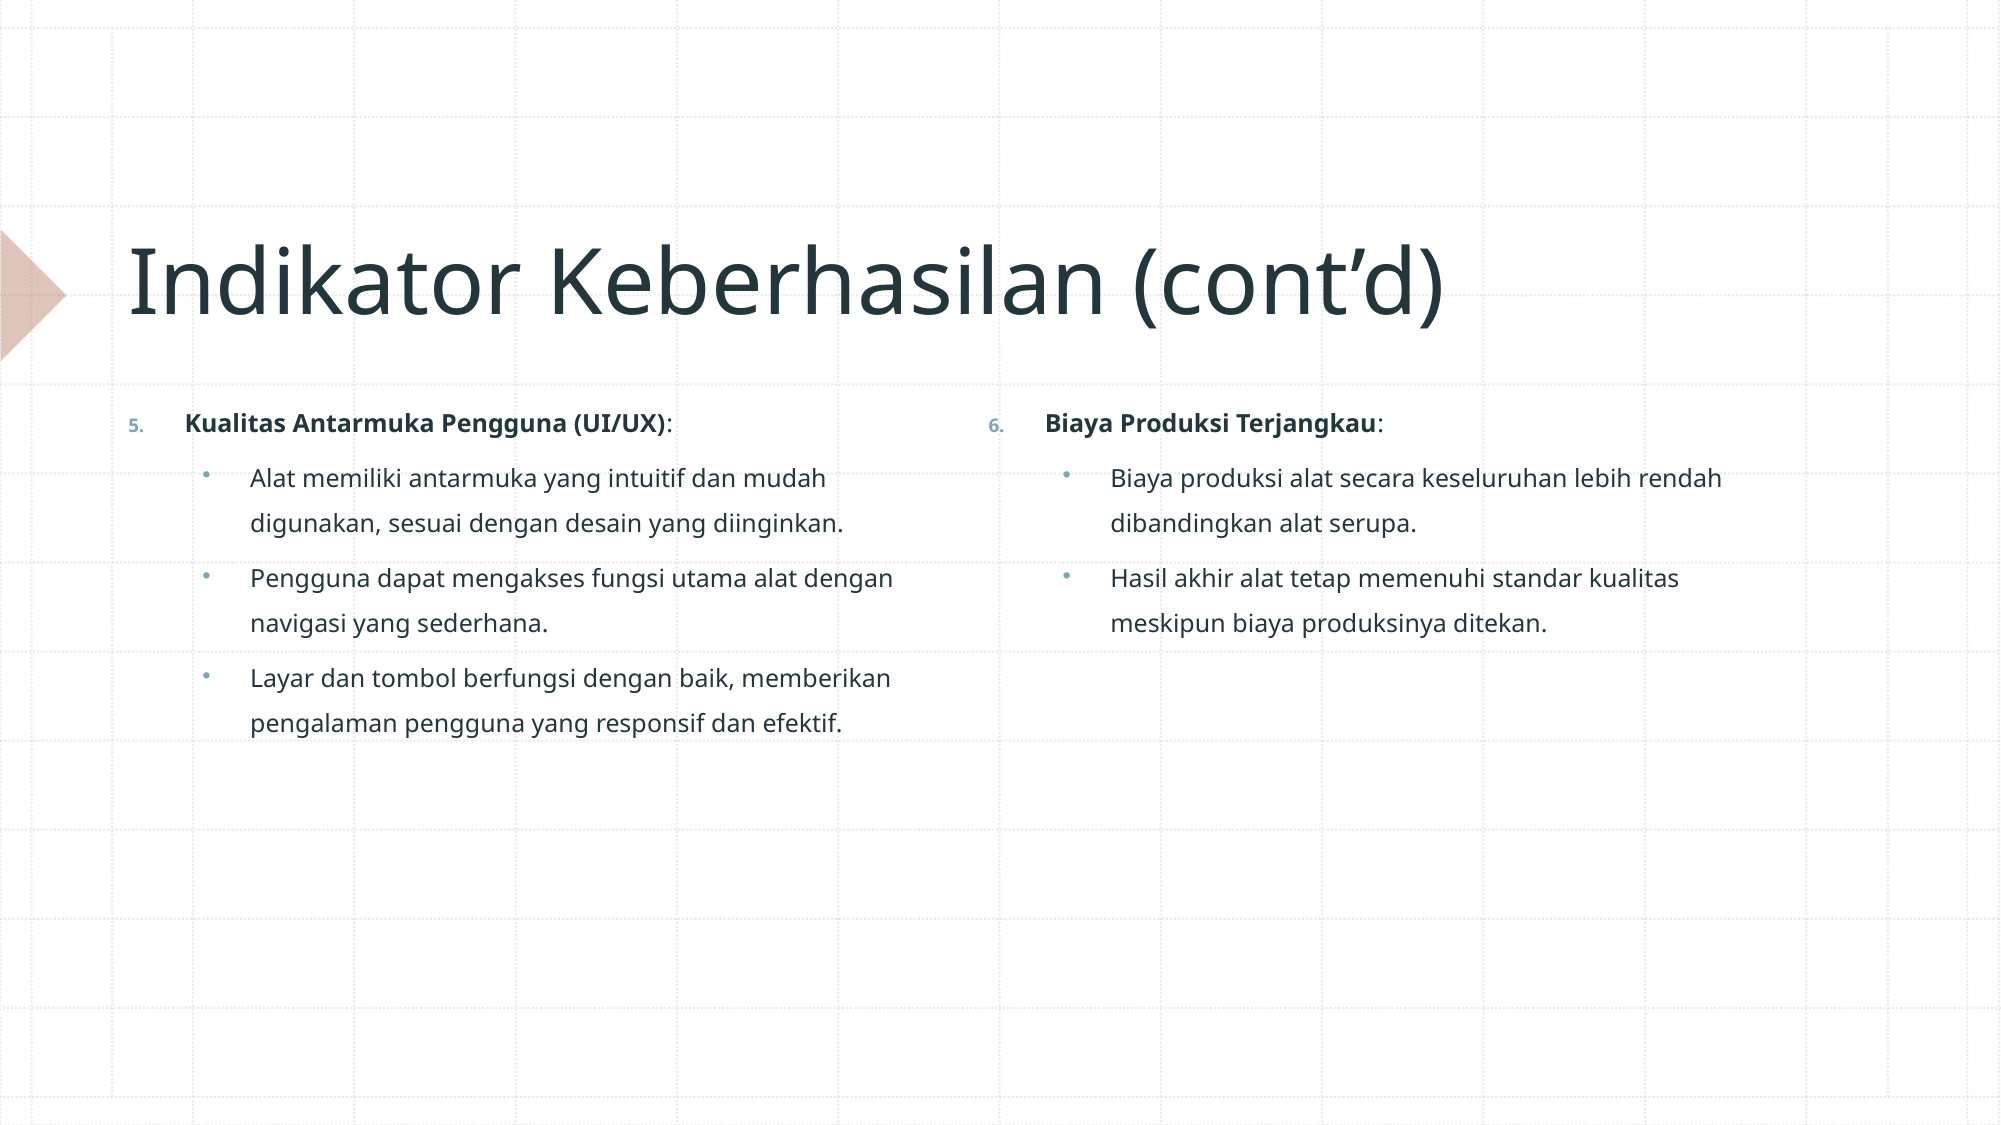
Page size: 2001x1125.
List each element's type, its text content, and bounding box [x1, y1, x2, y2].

list Kualitas Antarmuka Pengguna (UI/UX): Alat memiliki antarmuka yang intuitif dan mudah digunakan, sesuai dengan desain yang diinginkan. Pengguna dapat mengakses fungsi utama alat dengan navigasi yang sederhana. Layar dan tombol berfungsi dengan baik, memberikan pengalaman pengguna yang responsif dan efektif. [113, 384, 936, 922]
title Indikator Keberhasilan (cont’d) [113, 118, 1805, 341]
list Biaya Produksi Terjangkau: Biaya produksi alat secara keseluruhan lebih rendah dibandingkan alat serupa. Hasil akhir alat tetap memenuhi standar kualitas meskipun biaya produksinya ditekan. [973, 384, 1805, 922]
